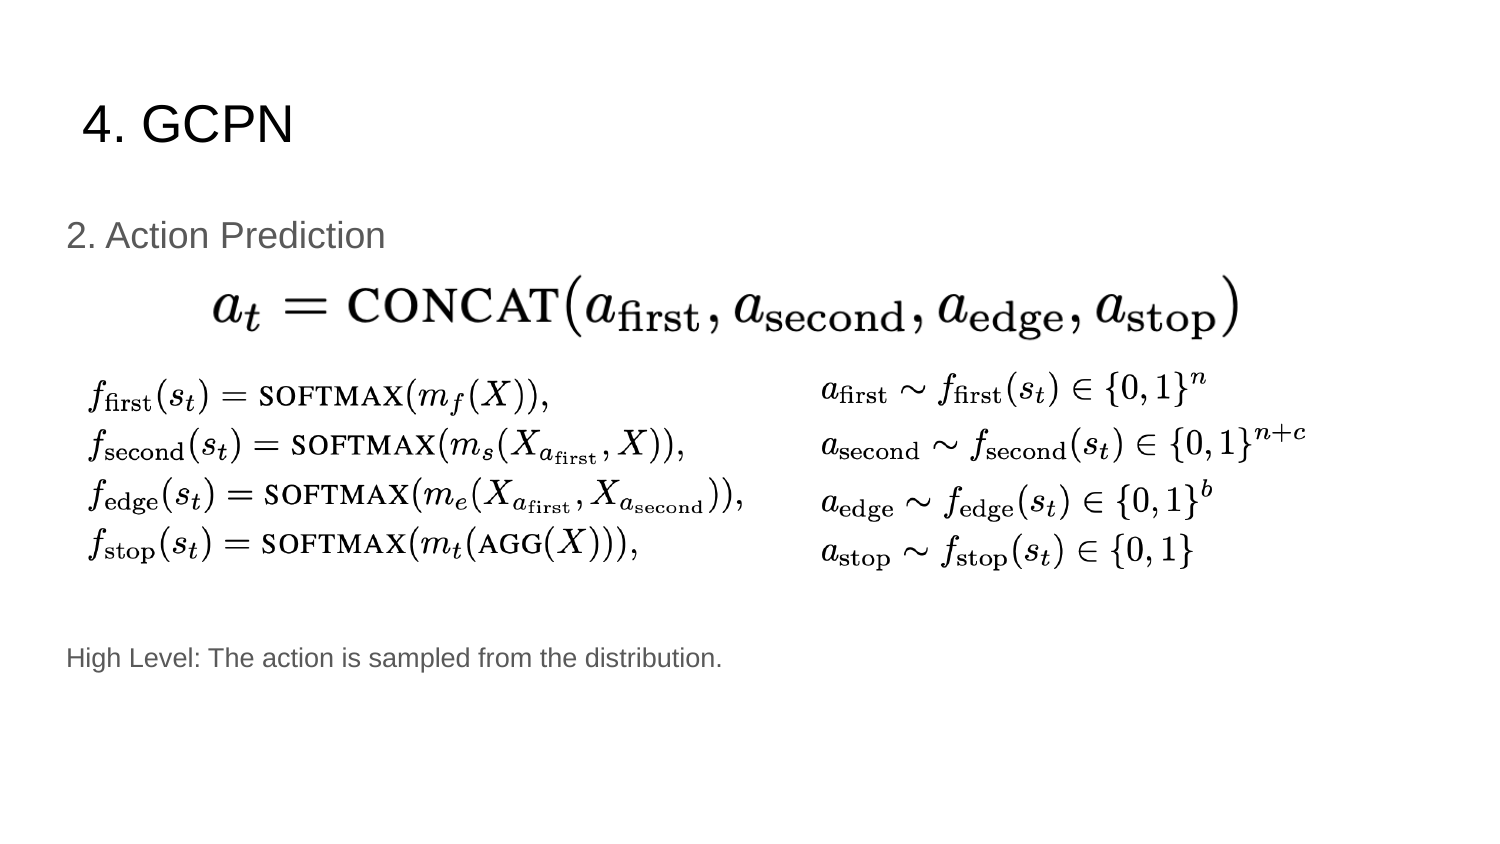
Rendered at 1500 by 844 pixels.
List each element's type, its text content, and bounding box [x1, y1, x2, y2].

list 2. Action Prediction High Level: The action is sampled from the distribution. [51, 415, 1449, 835]
title 4. GCPN [67, 74, 1466, 169]
list 2. Action Prediction High Level: The action is sampled from the distribution. [51, 189, 1449, 345]
picture [50, 251, 1450, 592]
